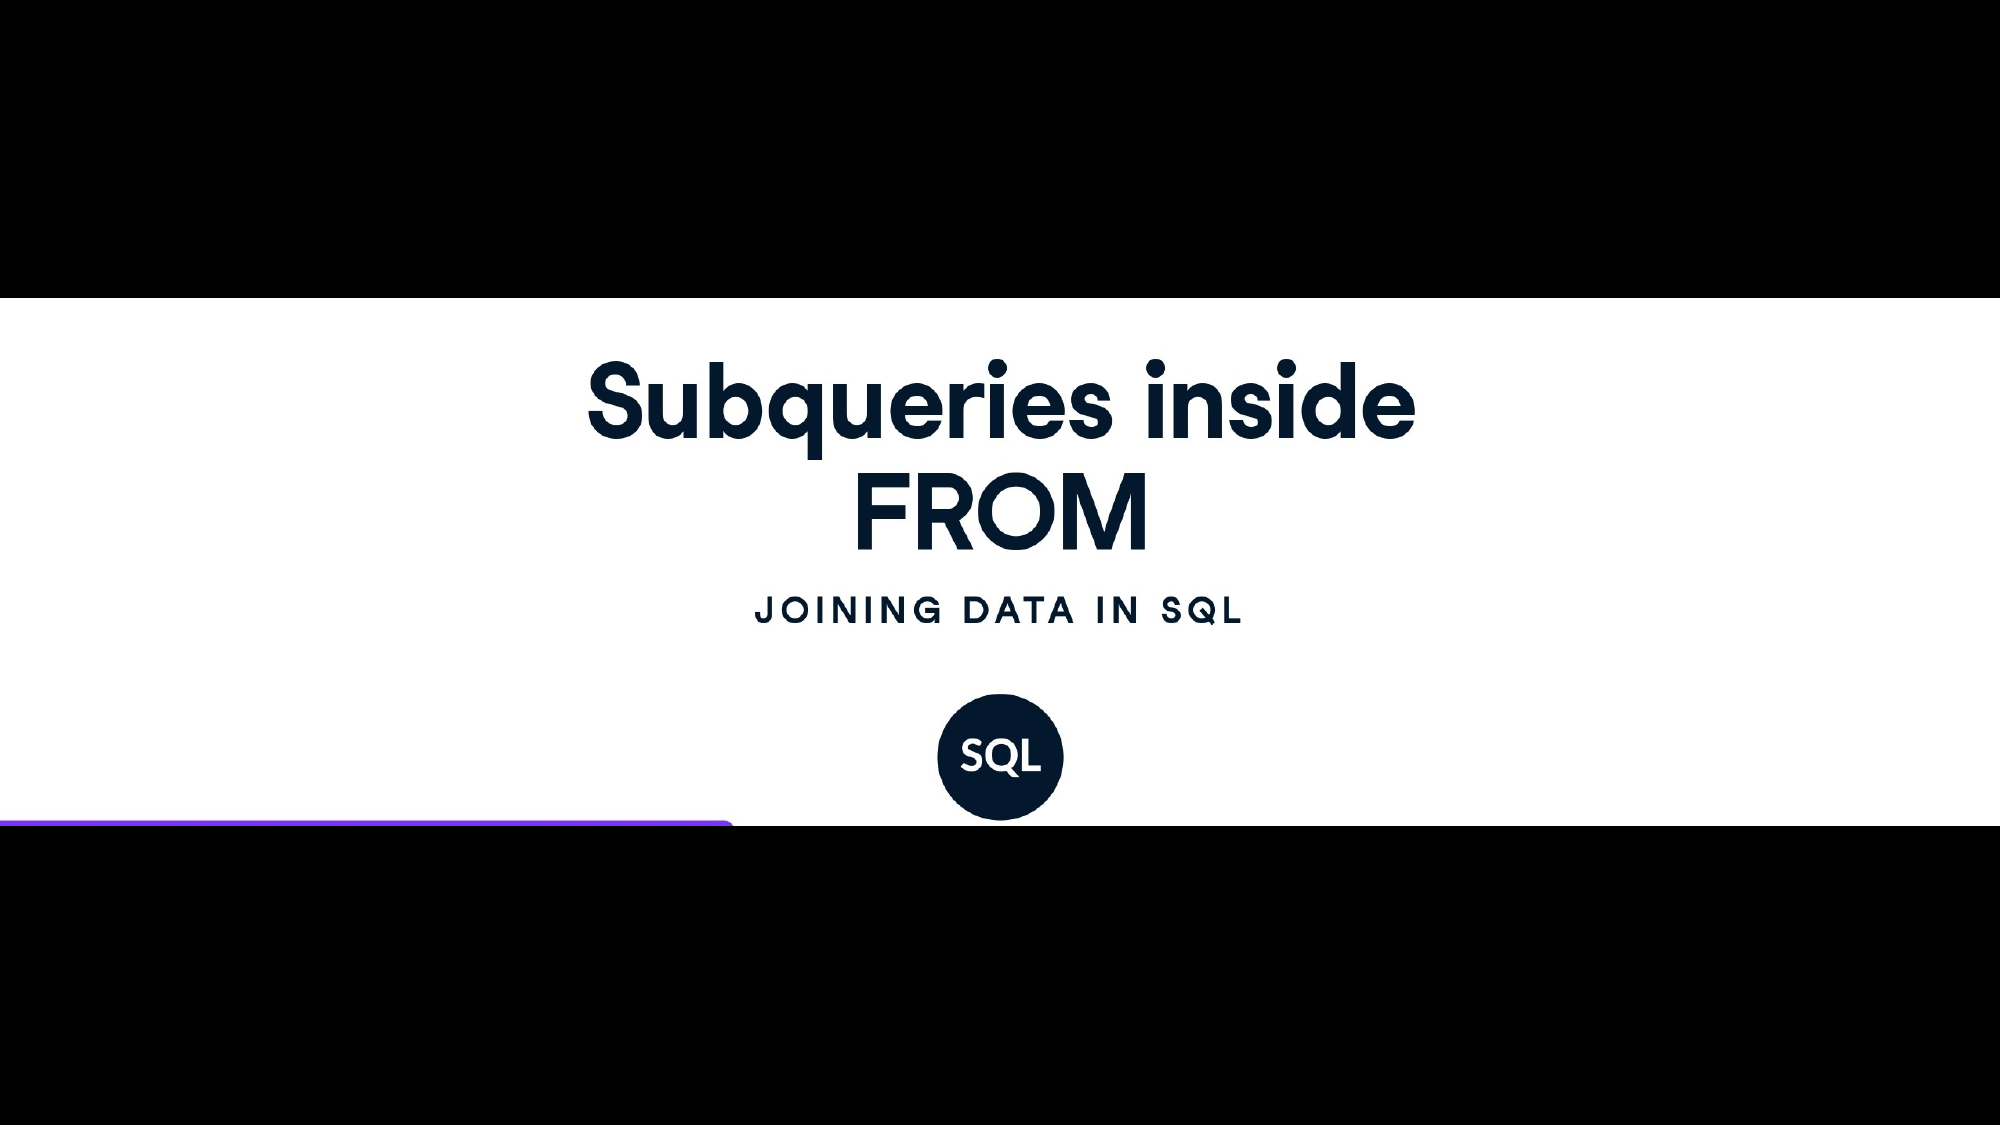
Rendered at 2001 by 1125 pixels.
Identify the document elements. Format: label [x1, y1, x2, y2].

picture [0, 298, 2000, 826]
